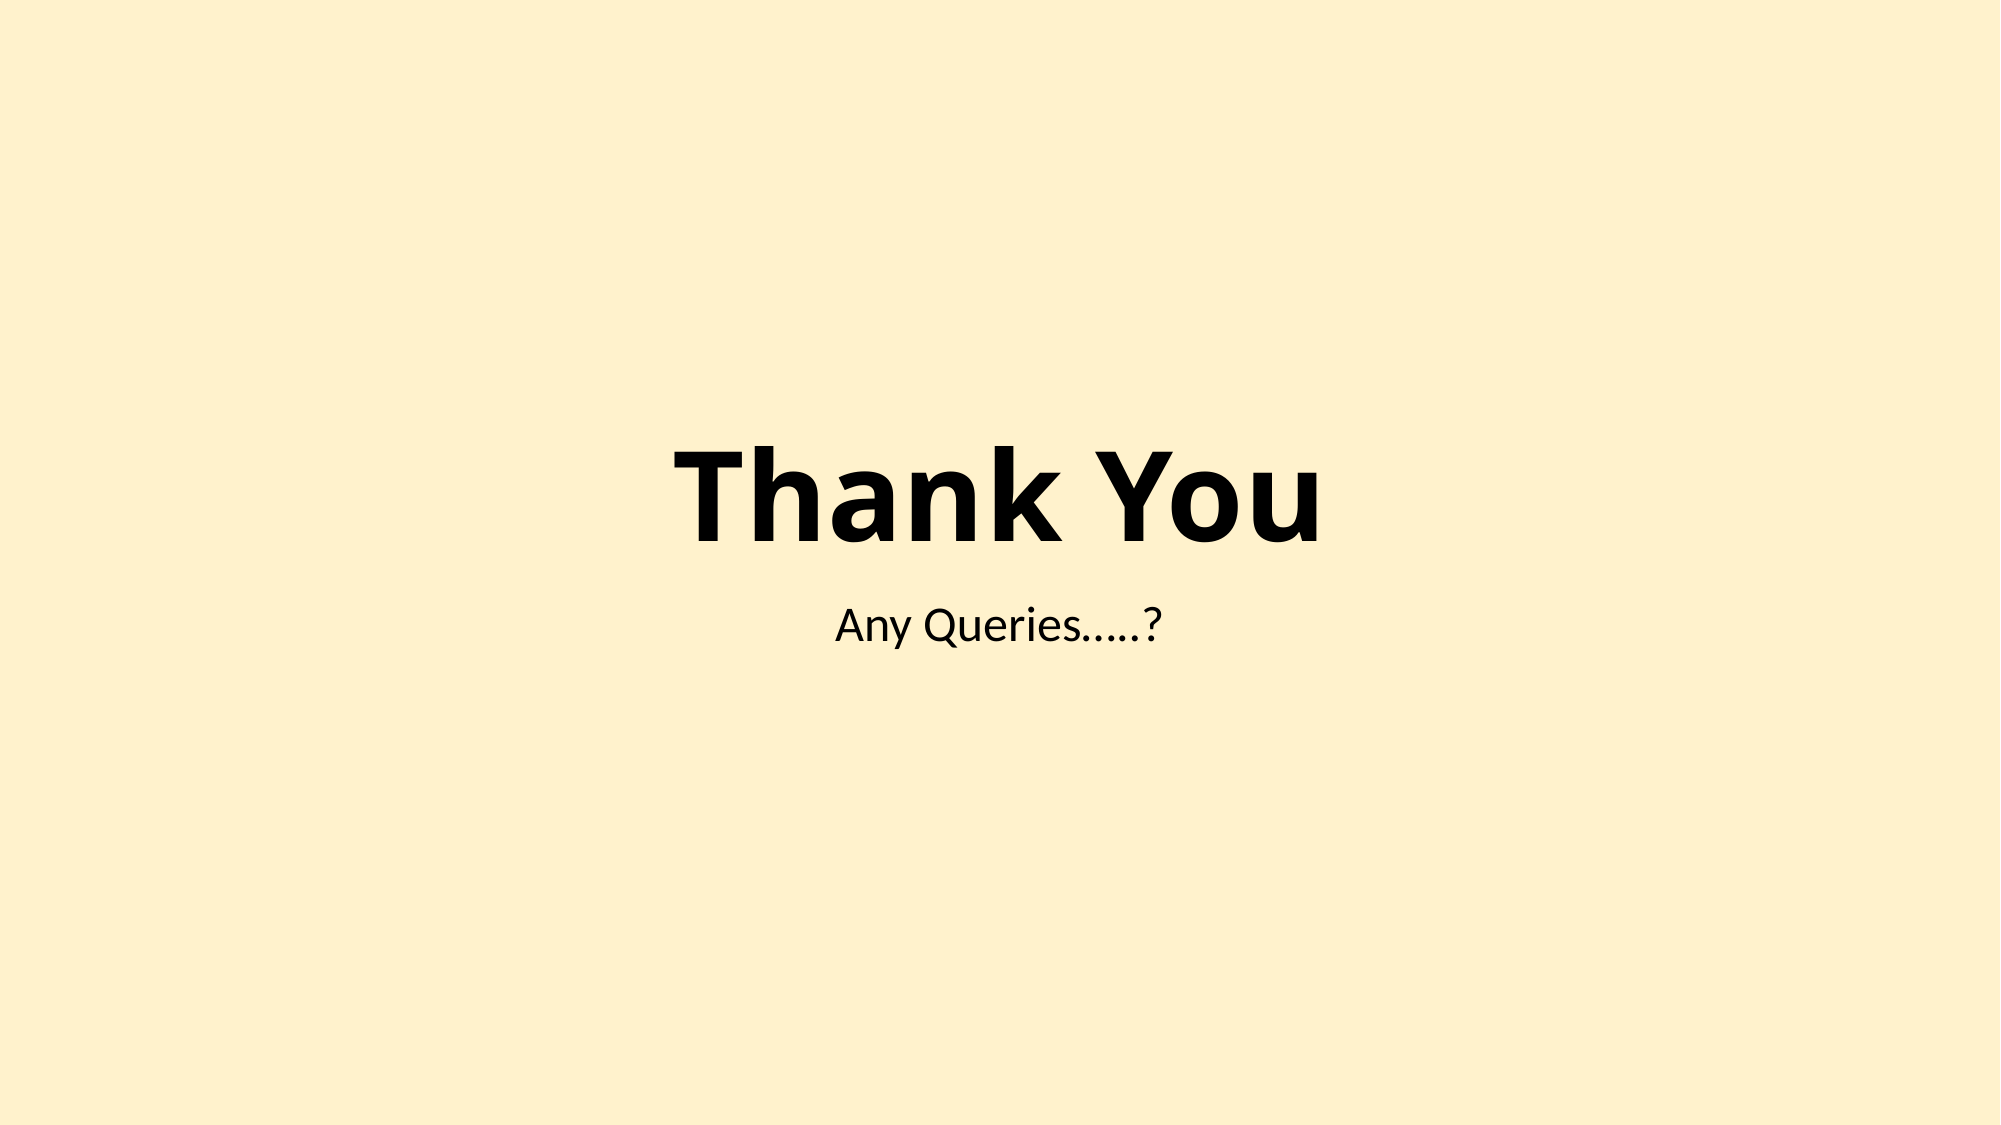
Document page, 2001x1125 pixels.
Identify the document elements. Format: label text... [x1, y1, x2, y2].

subtitle Any Queries…..? [249, 590, 1750, 863]
title Thank You [249, 184, 1750, 576]
